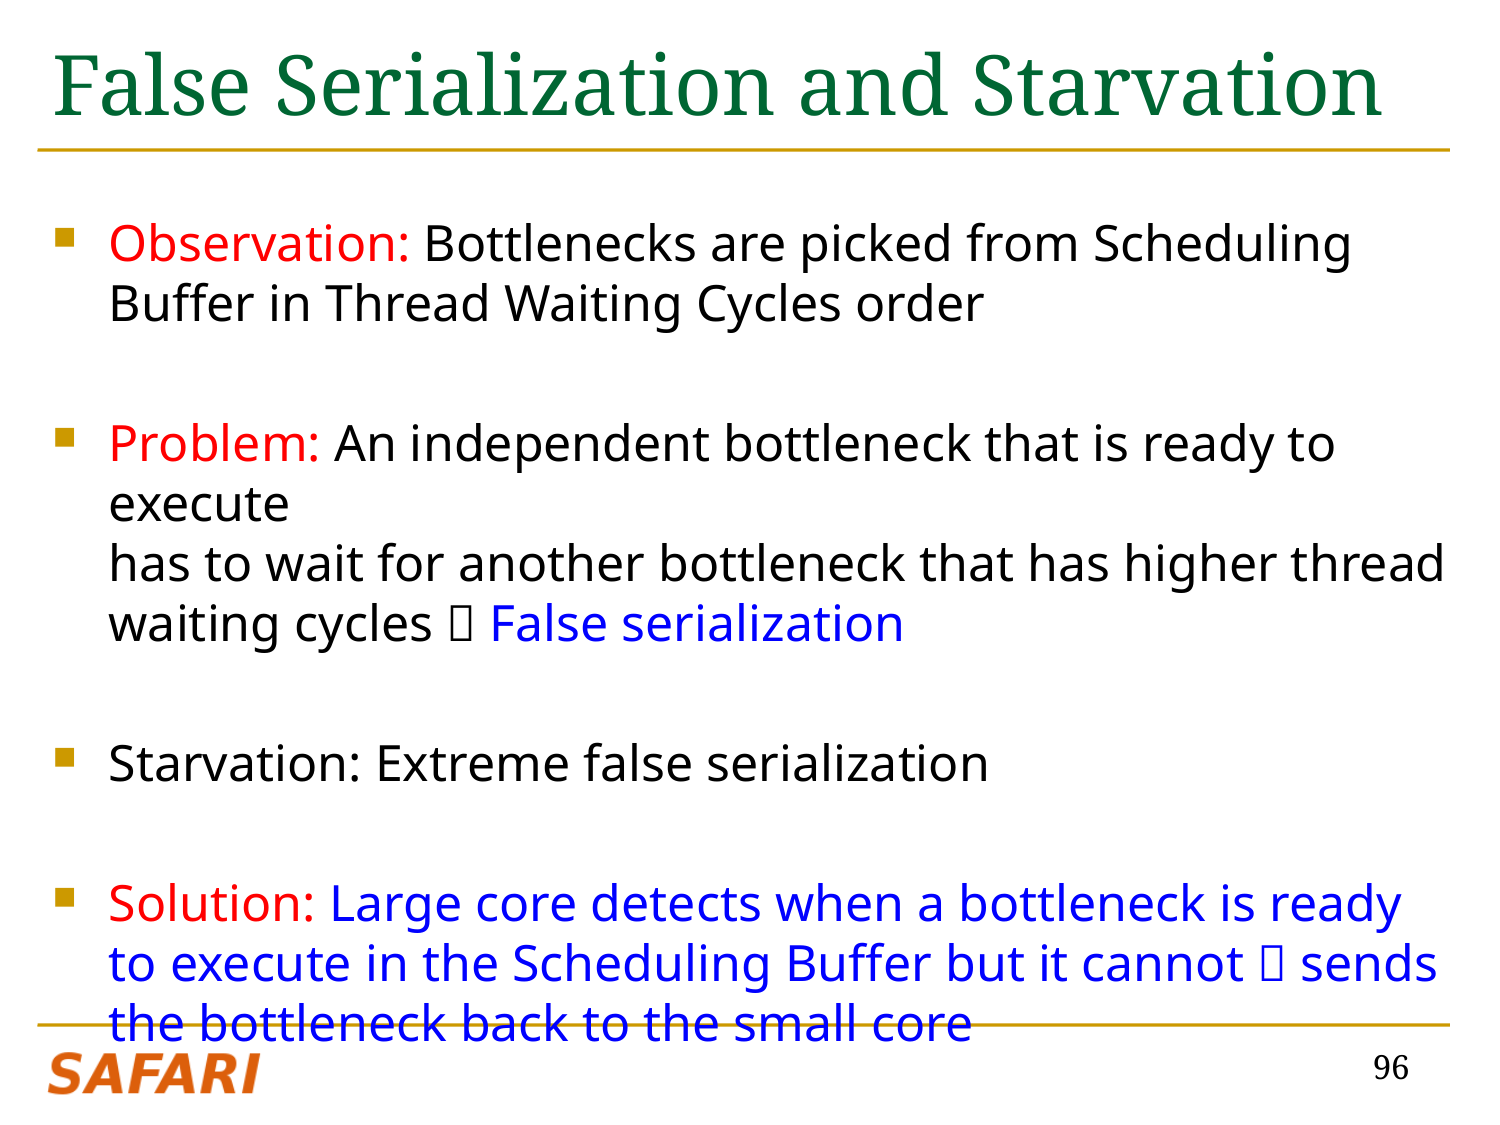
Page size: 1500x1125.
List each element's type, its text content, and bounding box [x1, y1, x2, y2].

title False Serialization and Starvation [37, 24, 1451, 150]
slide_number 96 [1074, 1023, 1426, 1100]
list Observation: Bottlenecks are picked from Scheduling Buffer in Thread Waiting Cycles order Problem: An independent bottleneck that is ready to execute has to wait for another bottleneck that has higher thread waiting cycles  False serialization Starvation: Extreme false serialization Solution: Large core detects when a bottleneck is ready to execute in the Scheduling Buffer but it cannot  sends the bottleneck back to the small core [37, 203, 1473, 1005]
picture [46, 1042, 268, 1107]
